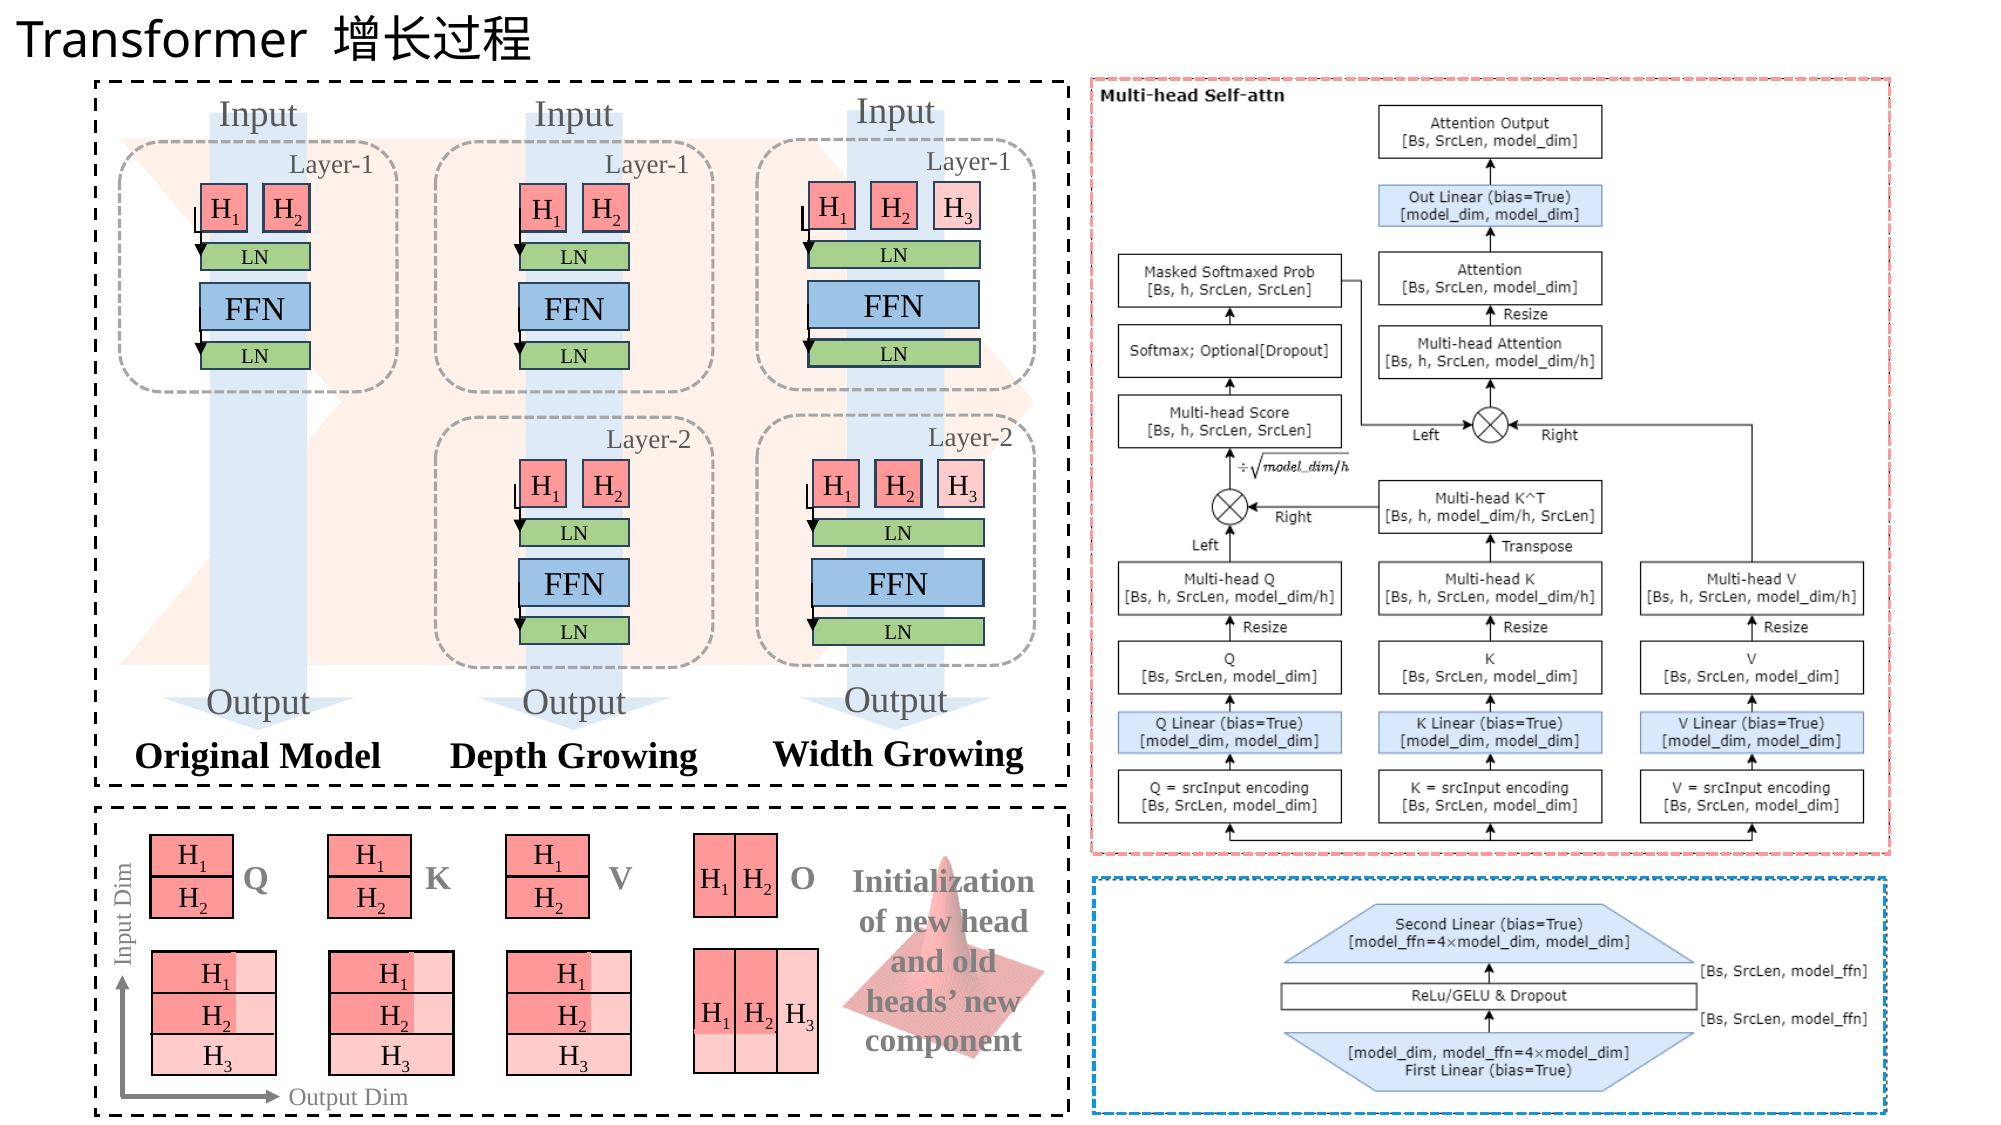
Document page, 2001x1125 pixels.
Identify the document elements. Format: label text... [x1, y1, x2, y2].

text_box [1091, 78, 1890, 1114]
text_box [95, 78, 1082, 1119]
text_box Transformer 增长过程 [1, 0, 605, 75]
